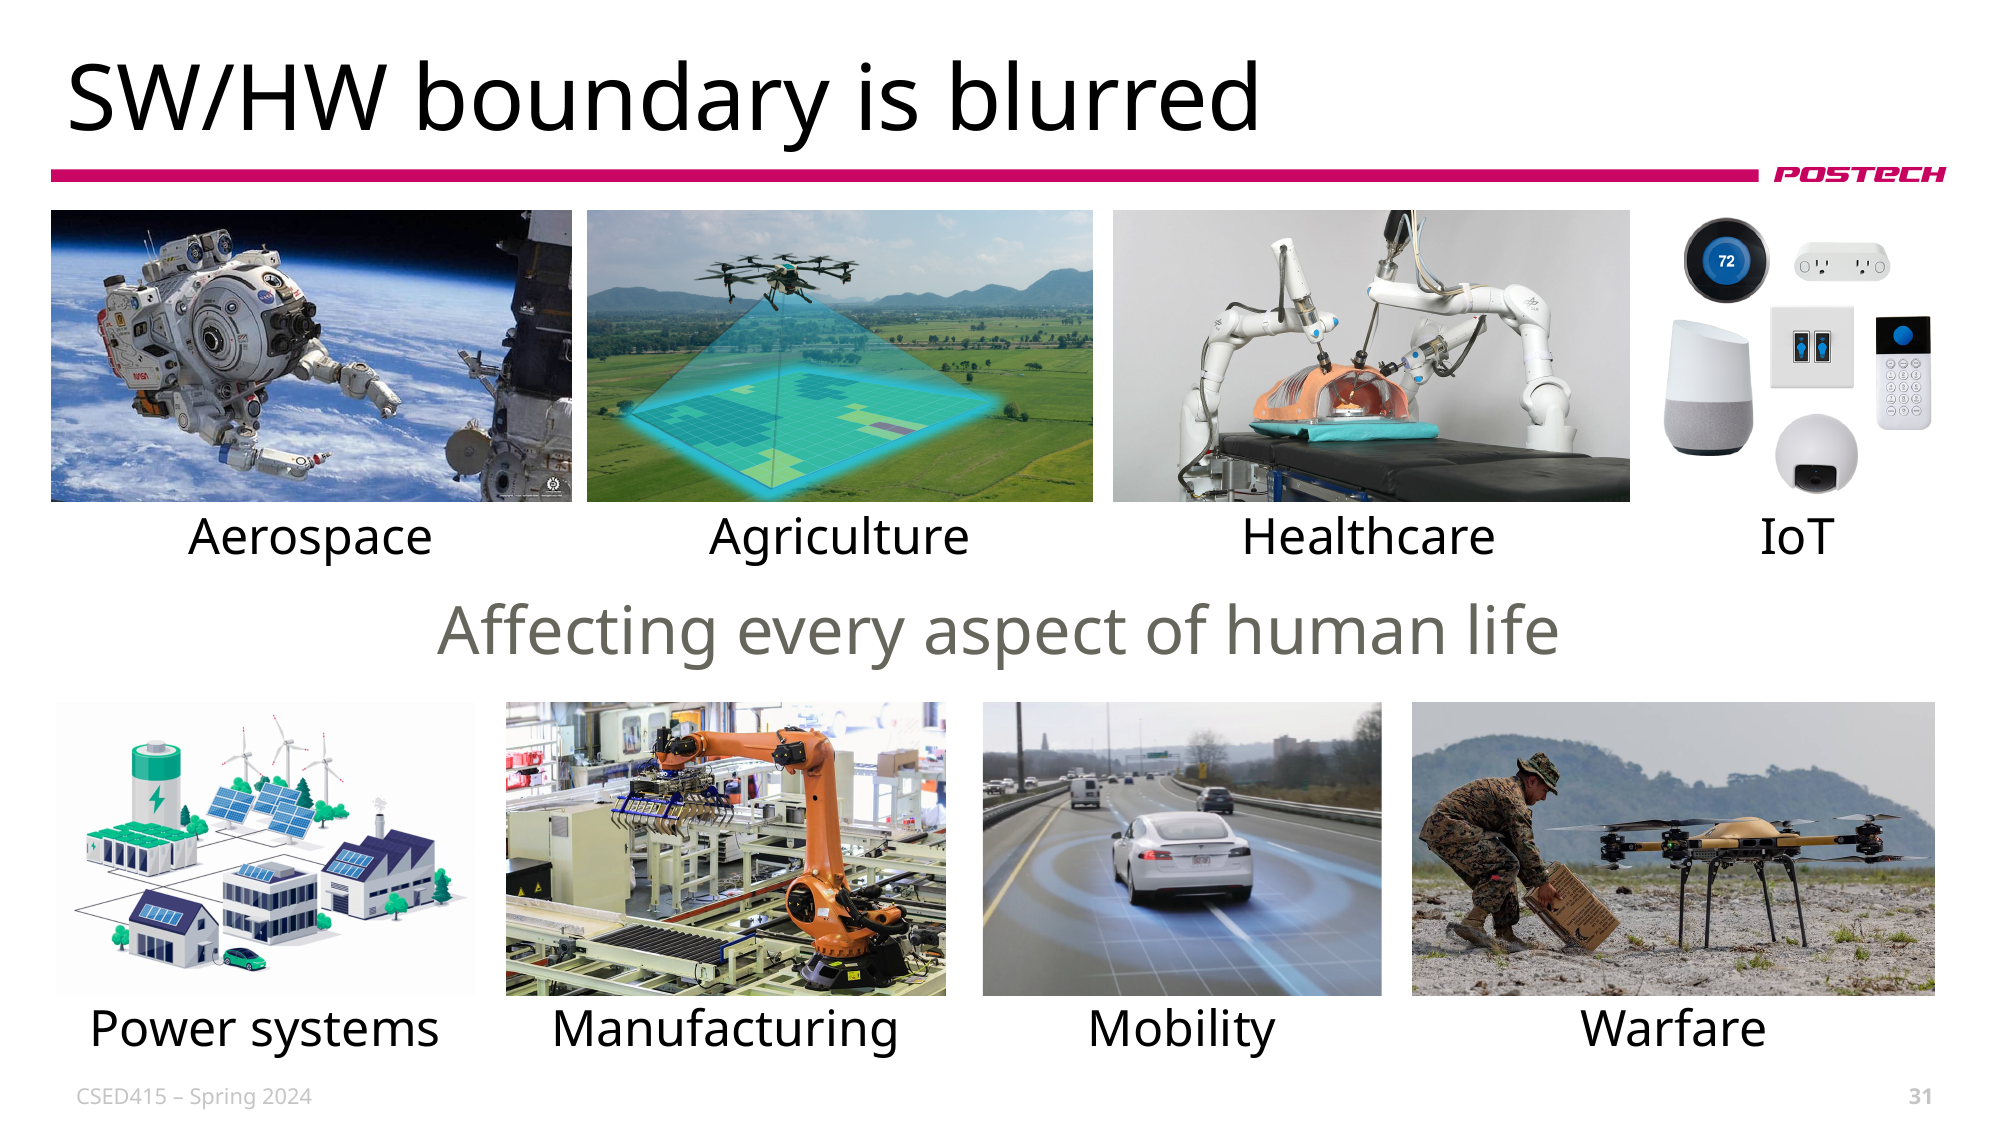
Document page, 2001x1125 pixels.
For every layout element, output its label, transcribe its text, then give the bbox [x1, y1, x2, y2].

picture [1645, 210, 1950, 501]
text_box Aerospace [173, 502, 449, 572]
picture [1771, 168, 1949, 187]
text_box Affecting every aspect of human life [251, 574, 1749, 681]
slide_number 31 [1498, 1078, 1949, 1118]
picture [51, 210, 572, 502]
text_box IoT [1745, 501, 1850, 572]
picture [982, 702, 1382, 996]
picture [506, 702, 946, 996]
picture [56, 702, 475, 996]
text_box Warfare [1565, 996, 1783, 1064]
picture [1412, 702, 1935, 996]
text_box Agriculture [694, 502, 986, 572]
text_box Mobility [1073, 996, 1292, 1064]
text_box Manufacturing [536, 996, 916, 1064]
picture [1109, 210, 1630, 502]
text_box Power systems [75, 996, 456, 1064]
text_box Healthcare [1227, 502, 1512, 572]
title SW/HW boundary is blurred [51, 34, 1949, 168]
picture [587, 210, 1093, 502]
footer CSED415 – Spring 2024 [51, 1078, 338, 1118]
